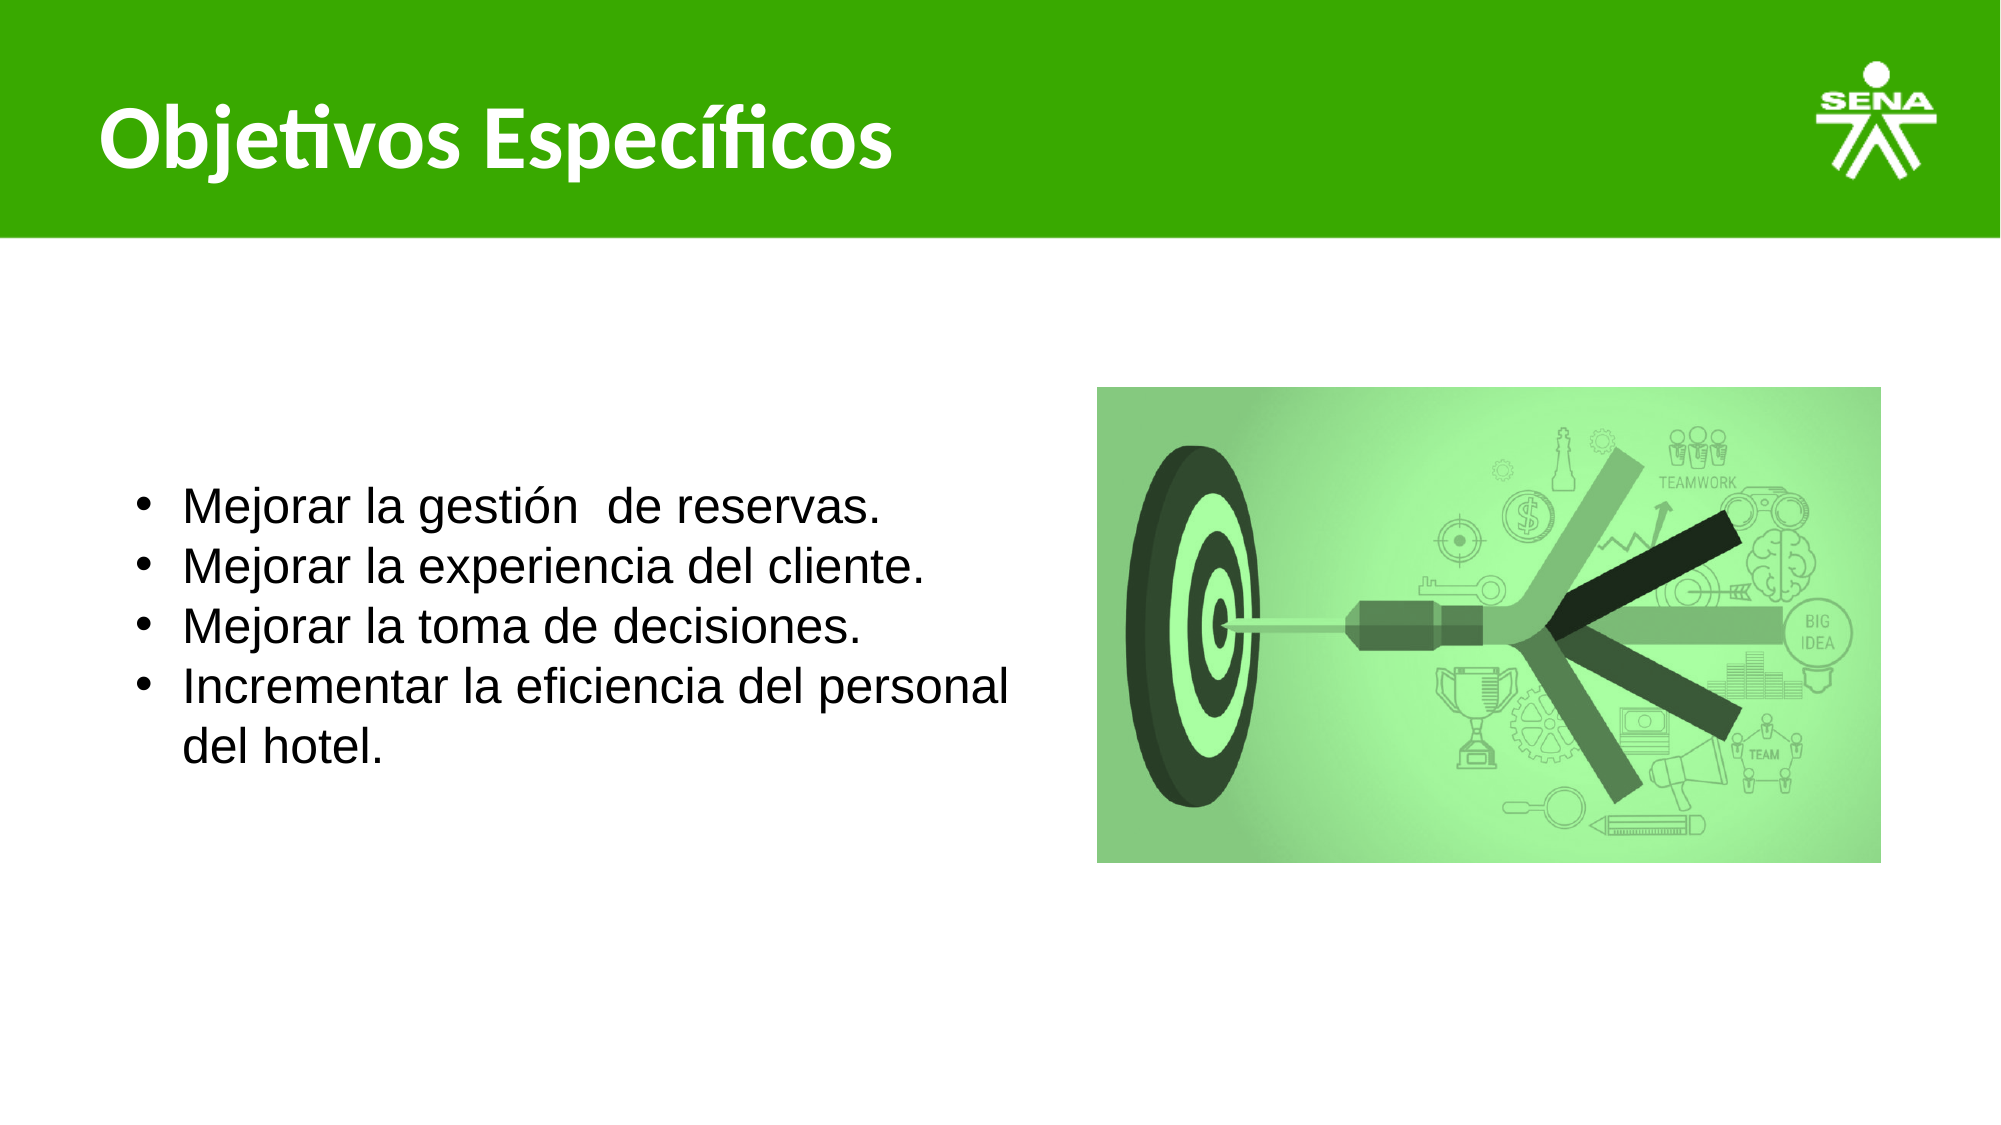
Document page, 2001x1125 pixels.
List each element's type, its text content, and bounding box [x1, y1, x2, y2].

text_box Mejorar la gestión de reservas. Mejorar la experiencia del cliente. Mejorar la toma de decisiones. Incrementar la eficiencia del personal del hotel. [120, 465, 1028, 781]
title Objetivos Específicos [85, 22, 1809, 241]
picture [0, 0, 2001, 1125]
